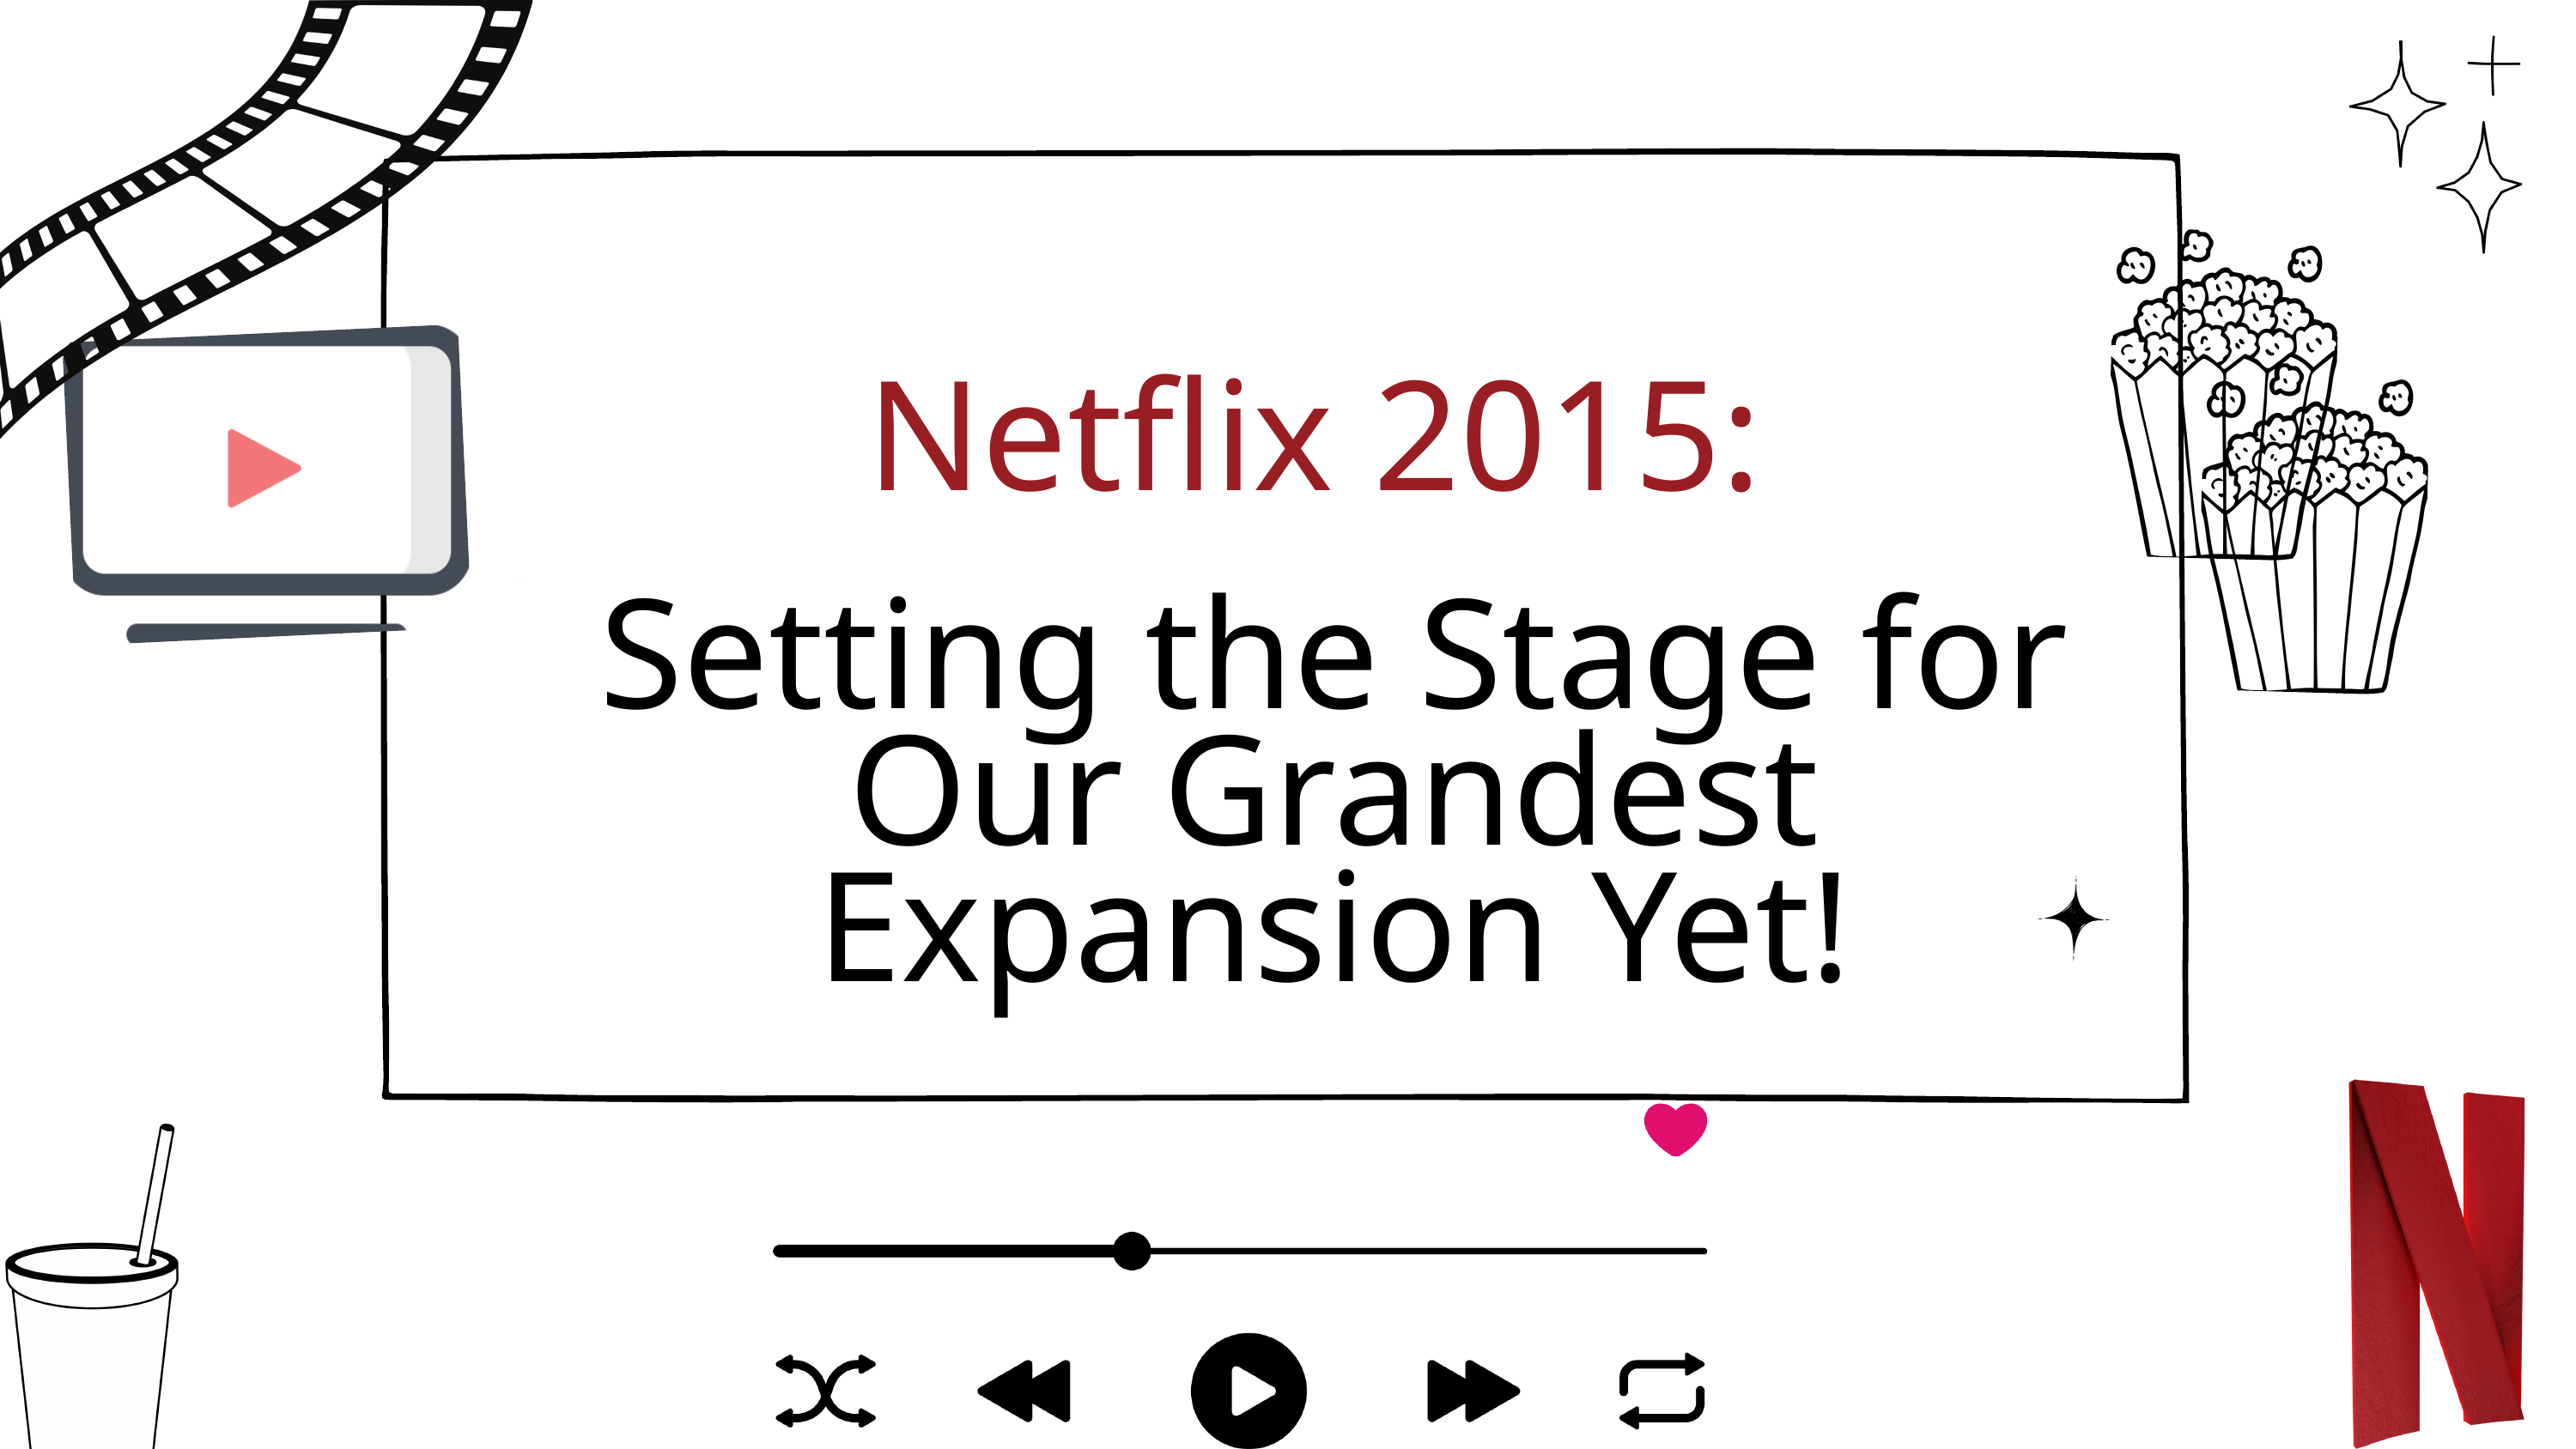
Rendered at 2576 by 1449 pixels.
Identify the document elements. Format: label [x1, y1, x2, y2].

text_box [2348, 35, 2523, 254]
text_box [380, 148, 2190, 1105]
text_box [772, 1110, 1712, 1449]
text_box [2348, 1079, 2525, 1449]
text_box [0, 0, 533, 579]
text_box [2192, 229, 2341, 559]
text_box [2196, 361, 2432, 696]
text_box [73, 579, 376, 646]
text_box [4, 1124, 179, 1449]
